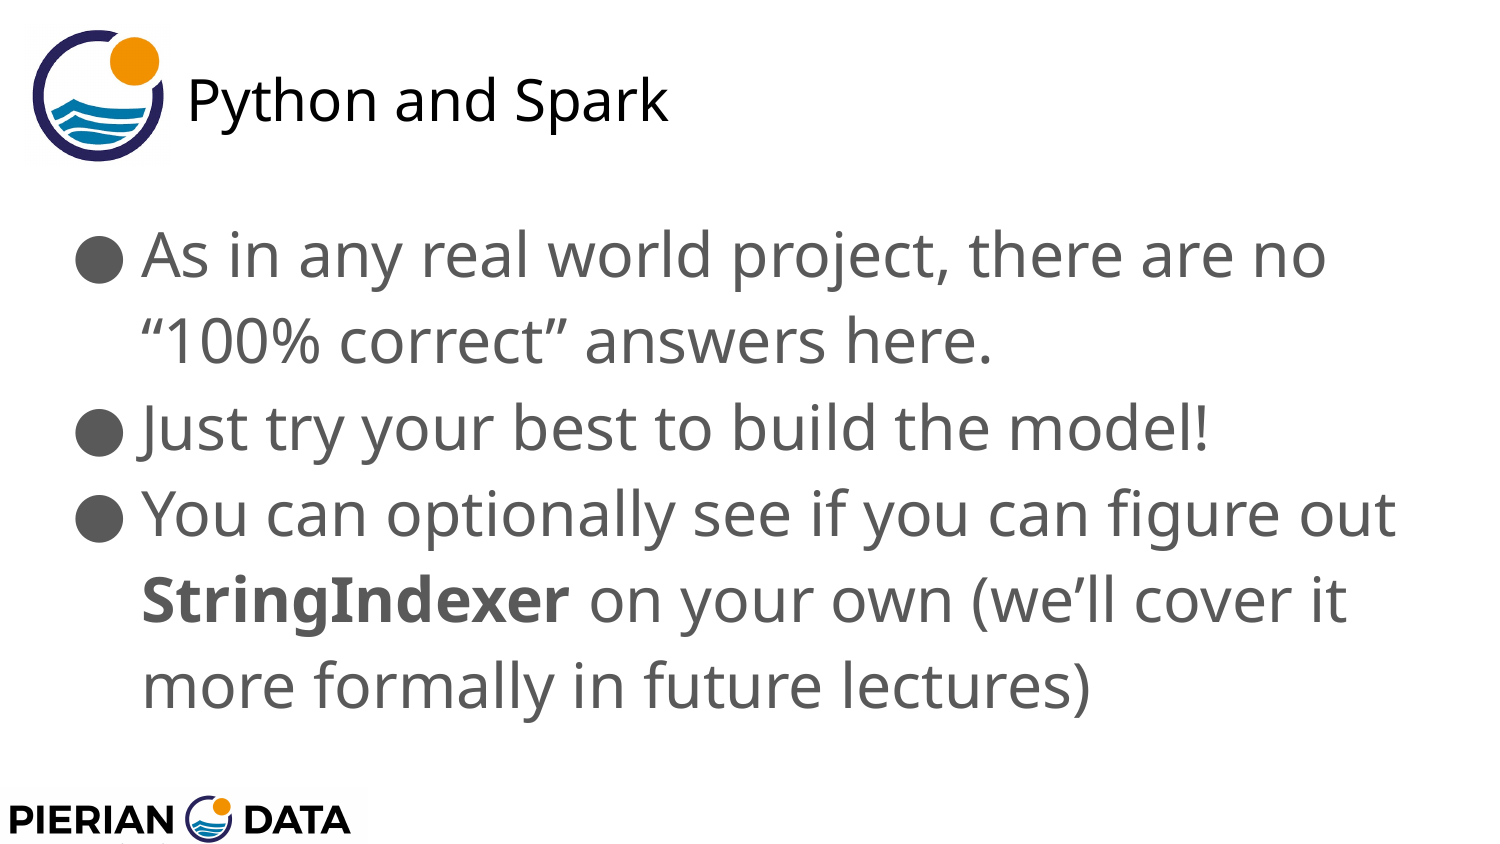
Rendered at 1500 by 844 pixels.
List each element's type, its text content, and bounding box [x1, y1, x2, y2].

title Python and Spark [176, 48, 1449, 143]
picture [24, 24, 172, 167]
list As in any real world project, there are no “100% correct” answers here. Just try your best to build the model! You can optionally see if you can figure out StringIndexer on your own (we’ll cover it more formally in future lectures) [51, 189, 1449, 750]
picture [0, 787, 368, 844]
